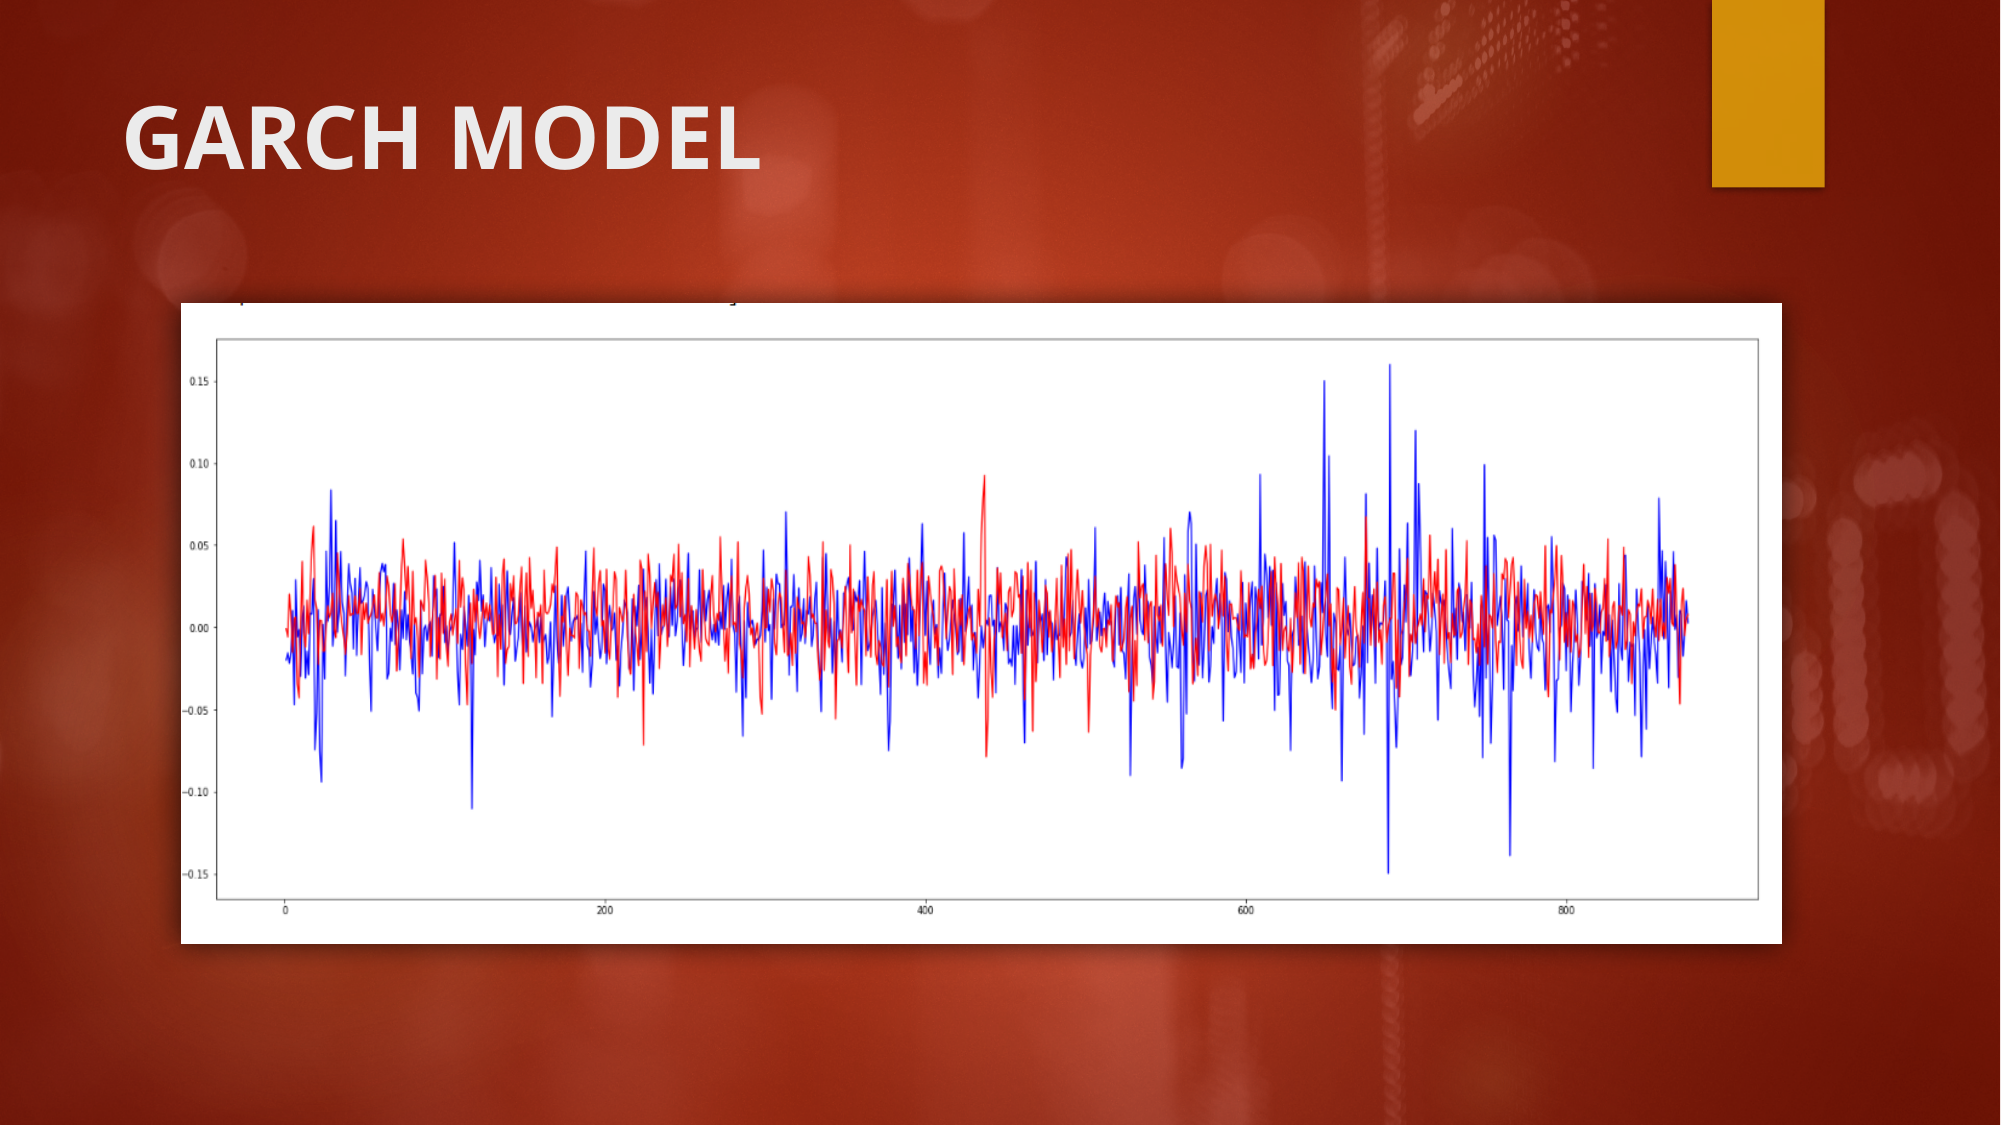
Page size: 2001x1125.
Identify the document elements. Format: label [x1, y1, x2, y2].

list [180, 303, 1782, 944]
picture [0, 0, 2000, 1125]
